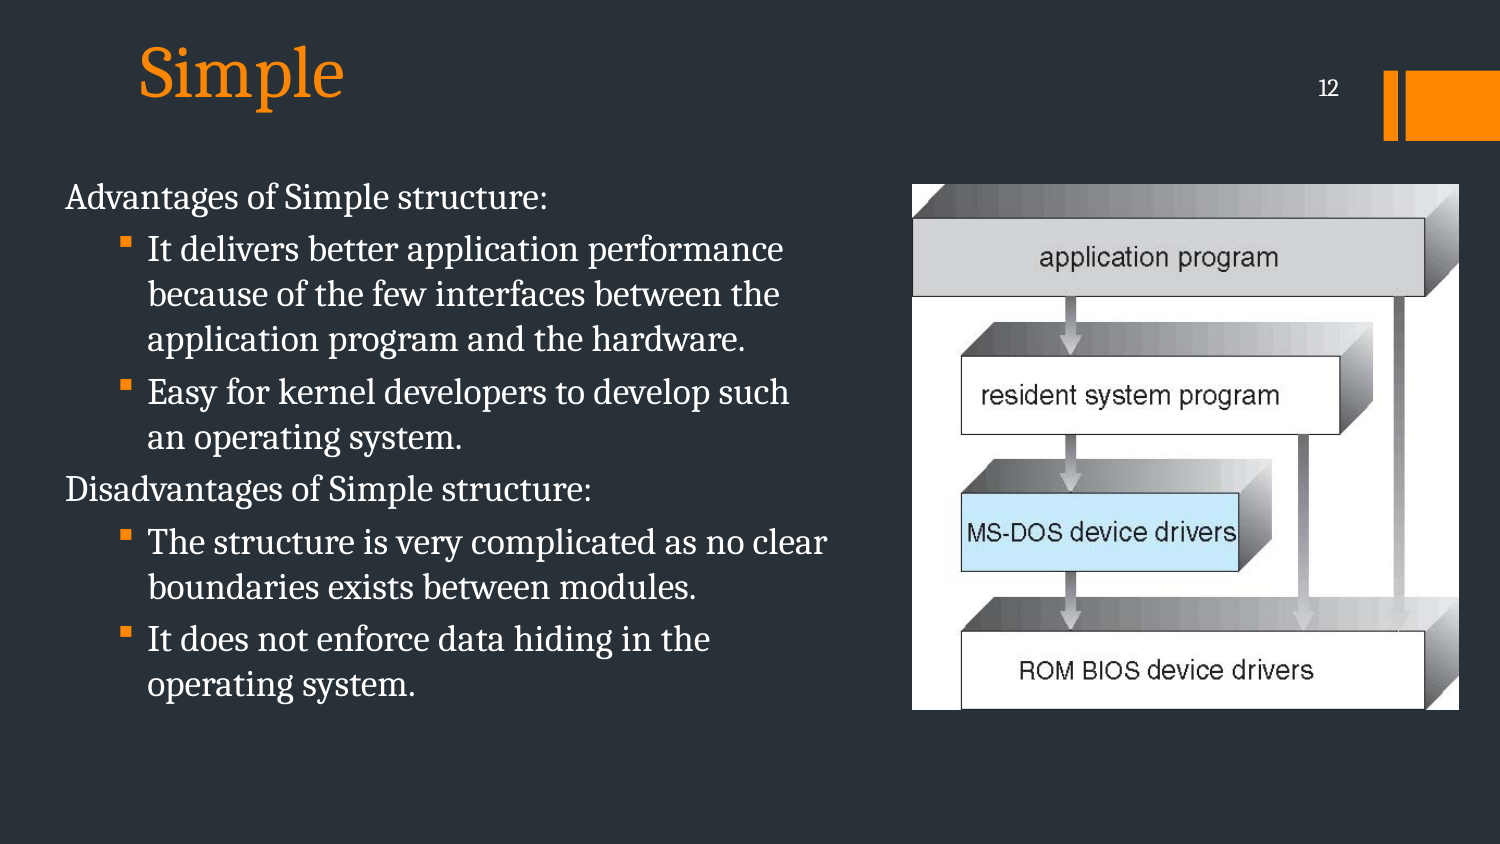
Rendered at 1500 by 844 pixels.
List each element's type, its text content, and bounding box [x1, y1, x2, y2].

text_box Advantages of Simple structure: It delivers better application performance because of the few interfaces between the application program and the hardware. Easy for kernel developers to develop such an operating system. Disadvantages of Simple structure: The structure is very complicated as no clear boundaries exists between modules. It does not enforce data hiding in the operating system. [50, 164, 850, 712]
slide_number 12 [1199, 67, 1355, 105]
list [911, 183, 1459, 710]
title Simple [125, 15, 1325, 120]
